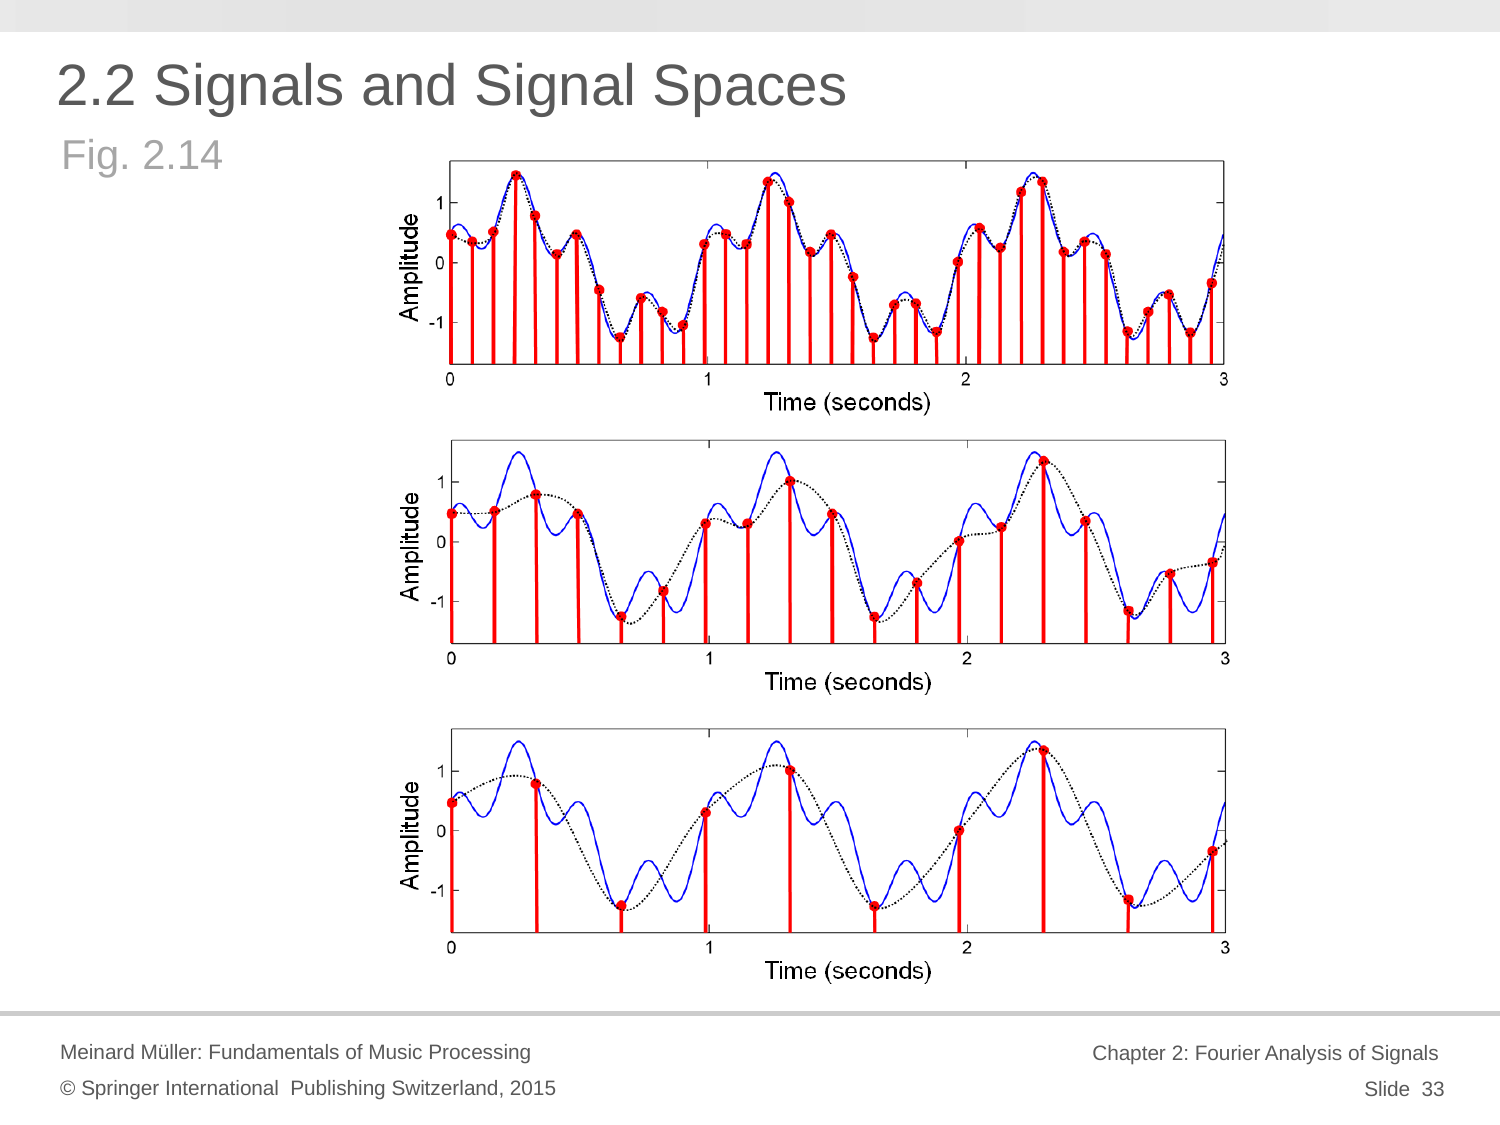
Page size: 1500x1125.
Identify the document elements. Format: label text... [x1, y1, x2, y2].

list Fig. 2.14 [46, 115, 276, 198]
title 2.2 Signals and Signal Spaces [40, 39, 1448, 133]
picture [320, 142, 1320, 1003]
picture [0, 0, 1500, 32]
